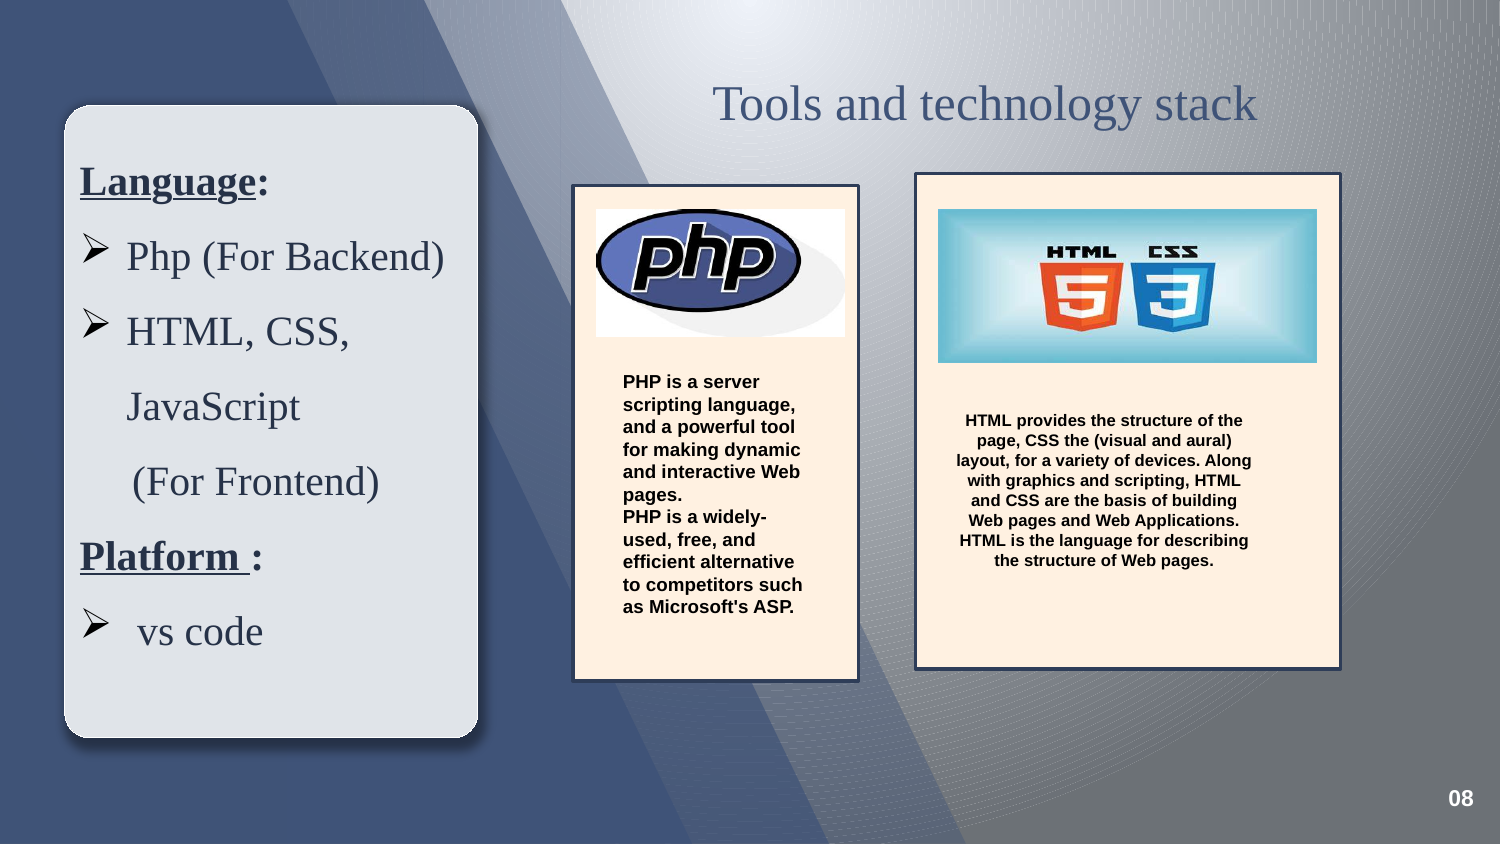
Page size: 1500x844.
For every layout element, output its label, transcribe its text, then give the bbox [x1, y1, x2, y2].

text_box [696, 346, 830, 844]
text_box 08 [1433, 776, 1500, 819]
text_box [693, 0, 830, 207]
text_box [831, 0, 967, 844]
text_box HTML provides the structure of the page, CSS the (visual and aural) layout, for a variety of devices. Along with graphics and scripting, HTML and CSS are the basis of building Web pages and Web Applications. HTML is the language for describing the structure of Web pages. [970, 372, 1270, 603]
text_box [0, 0, 693, 844]
picture [938, 208, 1318, 363]
text_box Tools and technology stack [970, 62, 1317, 138]
picture [596, 208, 845, 338]
text_box [970, 171, 1343, 671]
